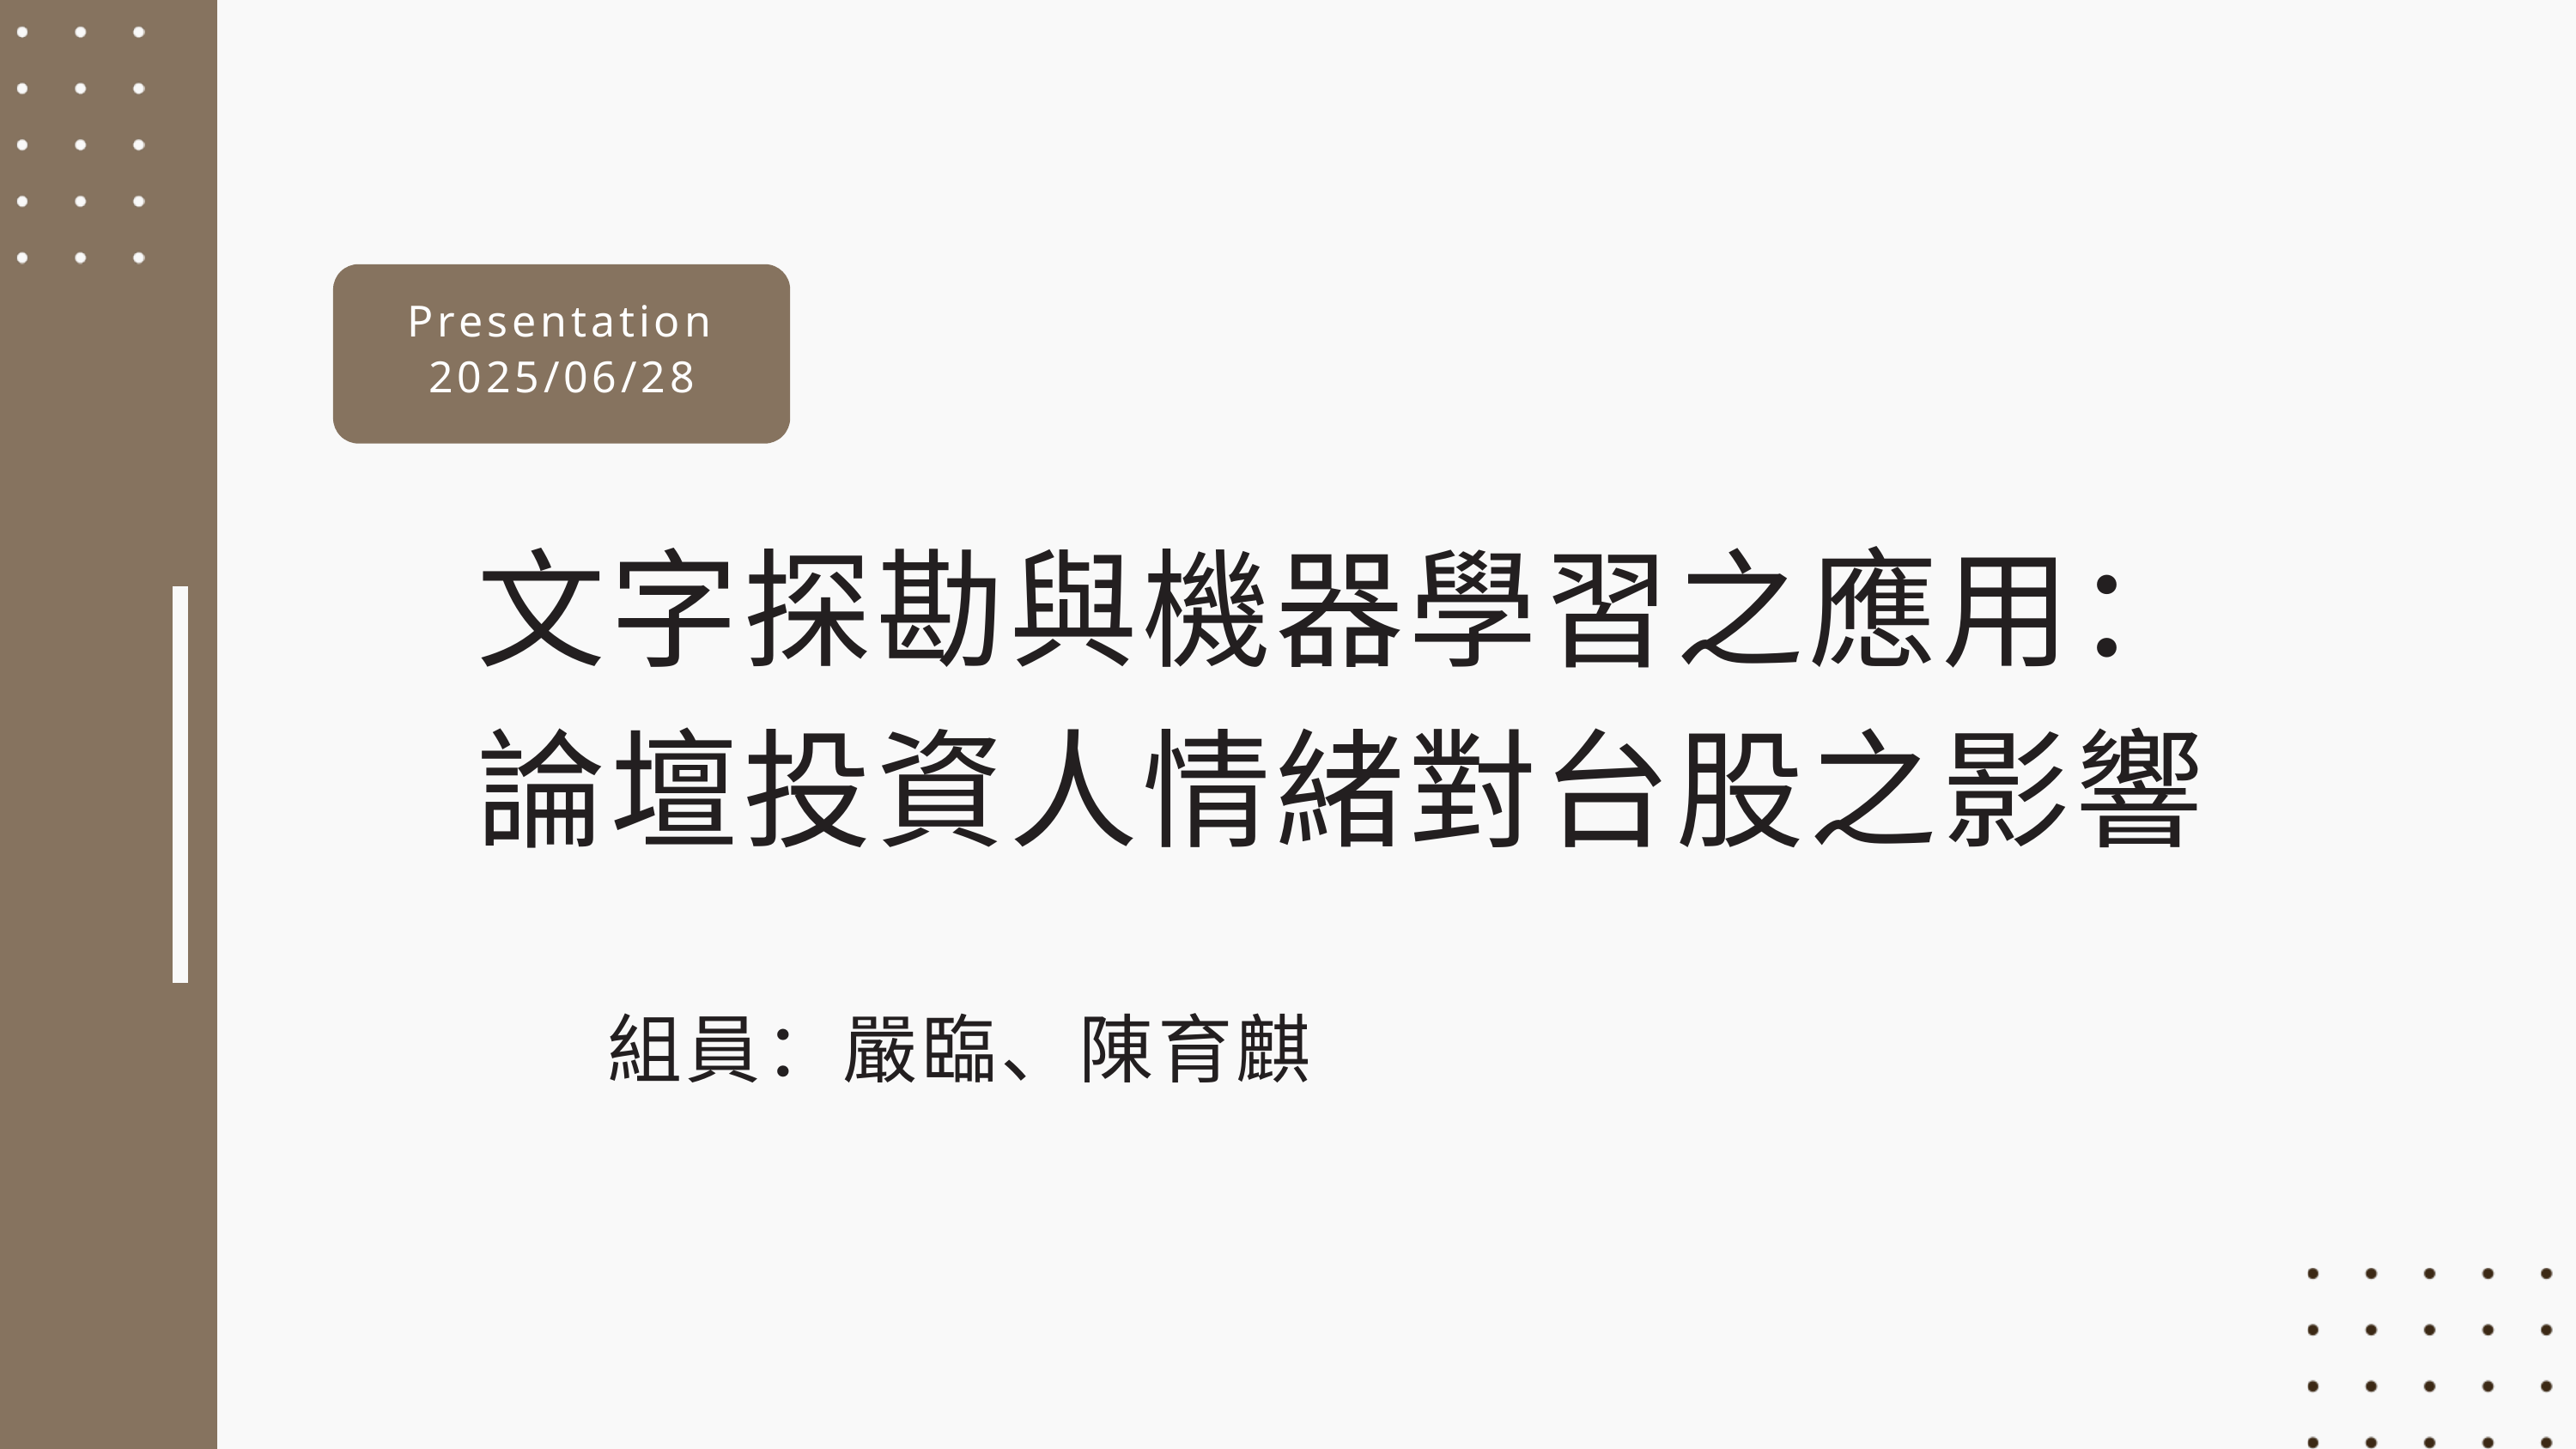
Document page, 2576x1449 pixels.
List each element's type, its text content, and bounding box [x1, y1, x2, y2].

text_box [0, 0, 218, 1449]
text_box [2307, 1268, 2576, 1449]
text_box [173, 585, 189, 984]
text_box 文字探勘與機器學習之應用： 論壇投資人情緒對台股之影響 [374, 502, 2308, 864]
text_box 組員：嚴臨、陳育麒 [607, 986, 1969, 1092]
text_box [332, 264, 791, 444]
